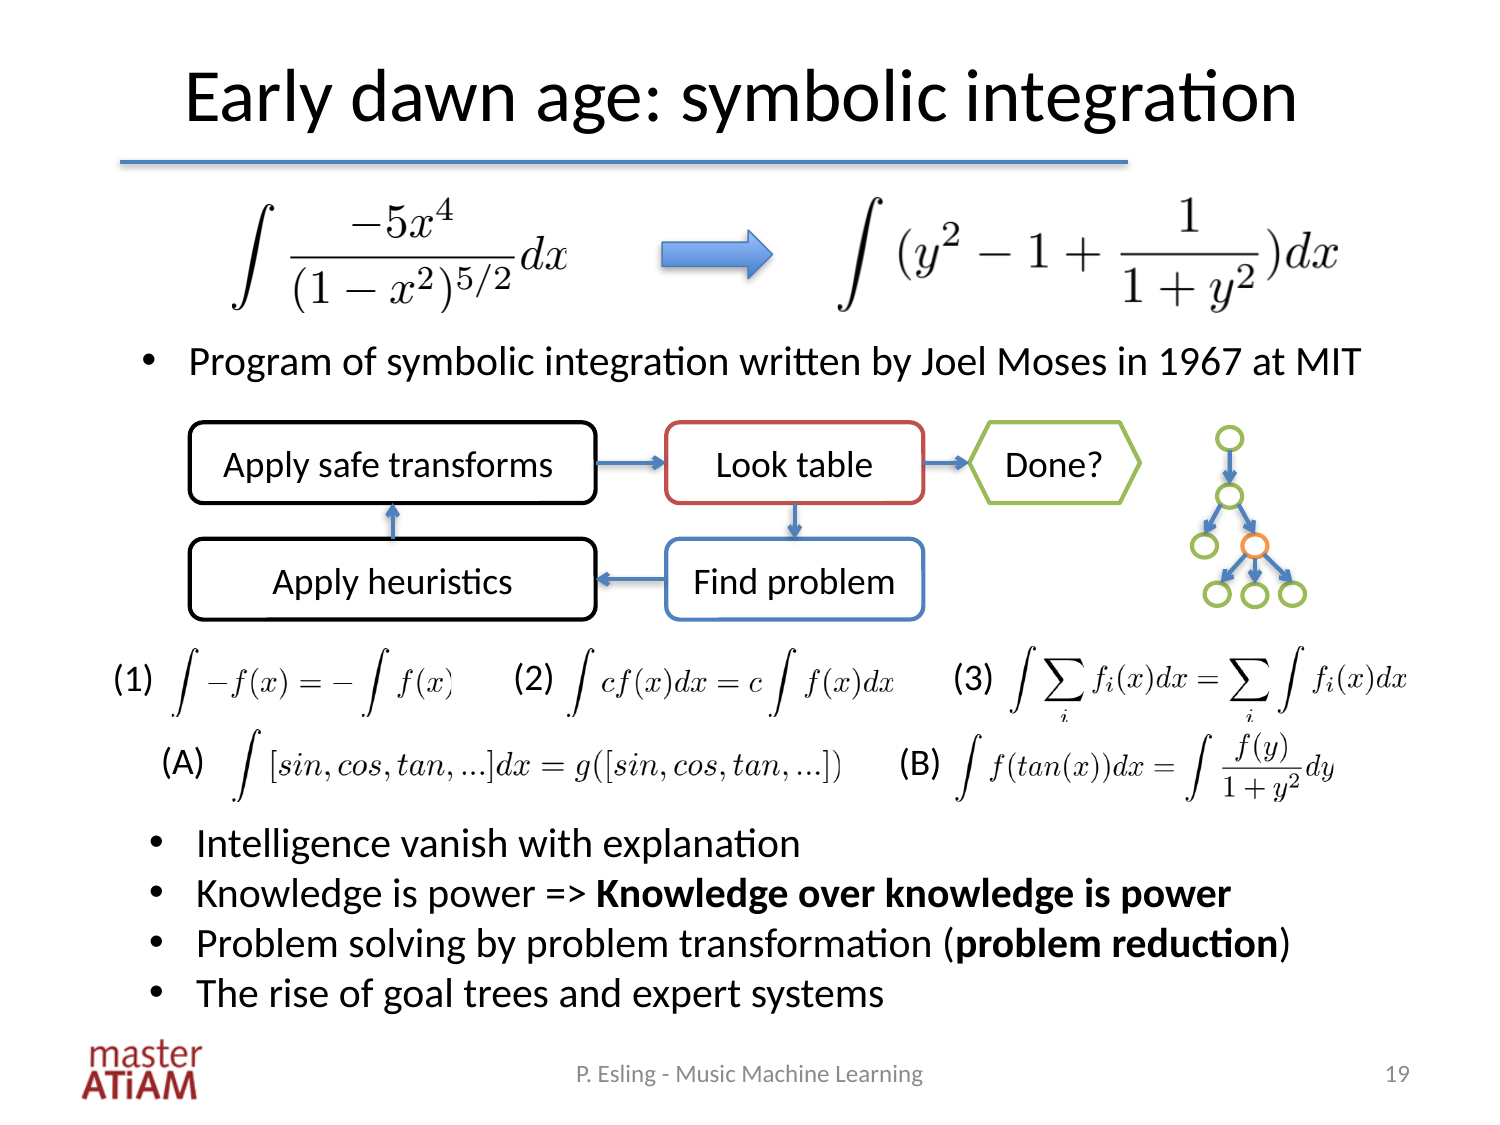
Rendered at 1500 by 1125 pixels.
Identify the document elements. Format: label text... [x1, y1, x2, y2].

text_box (B) [883, 730, 957, 791]
title Early dawn age: symbolic integration [103, 37, 1382, 145]
text_box [1277, 581, 1308, 608]
text_box (3) [937, 645, 1007, 705]
text_box Find problem [664, 536, 926, 622]
picture [837, 195, 1339, 313]
text_box Done? [968, 420, 1142, 506]
text_box Apply safe transforms [187, 420, 598, 506]
picture [566, 647, 894, 717]
picture [954, 732, 1334, 802]
text_box [1240, 588, 1270, 610]
text_box Look table [664, 420, 926, 506]
text_box Program of symbolic integration written by Joel Moses in 1967 at MIT [126, 326, 1378, 392]
picture [80, 1038, 205, 1101]
picture [231, 729, 840, 802]
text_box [1238, 504, 1256, 535]
text_box [661, 229, 774, 280]
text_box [1204, 504, 1221, 535]
picture [231, 195, 567, 313]
text_box Intelligence vanish with explanation Knowledge is power => Knowledge over knowledge is power Problem solving by problem transformation (problem reduction) The rise of goal trees and expert systems [134, 808, 1307, 1024]
text_box [1189, 533, 1220, 560]
text_box (1) [97, 646, 170, 707]
picture [1009, 644, 1407, 722]
text_box (A) [146, 729, 221, 790]
footer P. Esling - Music Machine Learning [512, 1042, 988, 1103]
text_box [1240, 533, 1270, 557]
picture [171, 647, 452, 717]
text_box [1220, 553, 1247, 583]
text_box [1215, 424, 1245, 452]
slide_number 19 [1074, 1042, 1425, 1103]
text_box (2) [498, 645, 570, 705]
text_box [1263, 553, 1293, 583]
text_box [1202, 580, 1232, 608]
text_box Apply heuristics [187, 536, 598, 622]
text_box [1214, 484, 1245, 510]
